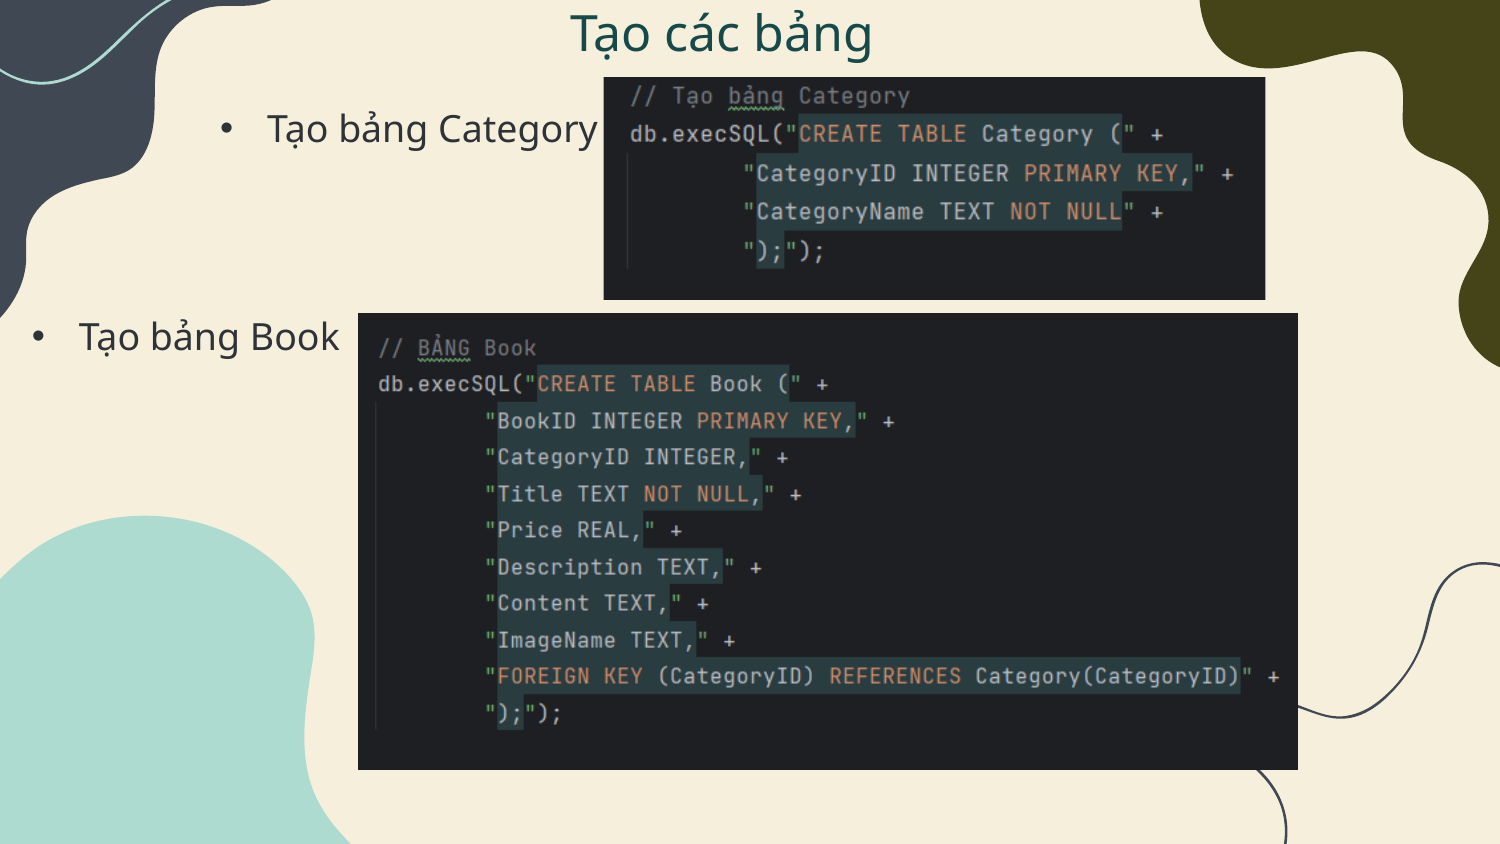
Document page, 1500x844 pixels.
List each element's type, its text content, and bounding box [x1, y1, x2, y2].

picture [357, 313, 1299, 770]
picture [603, 76, 1266, 300]
text_box [1199, 0, 1500, 368]
text_box Tạo bảng Book [31, 313, 355, 387]
subtitle Tạo bảng Category [220, 105, 598, 159]
title Tạo các bảng [570, 8, 1368, 115]
